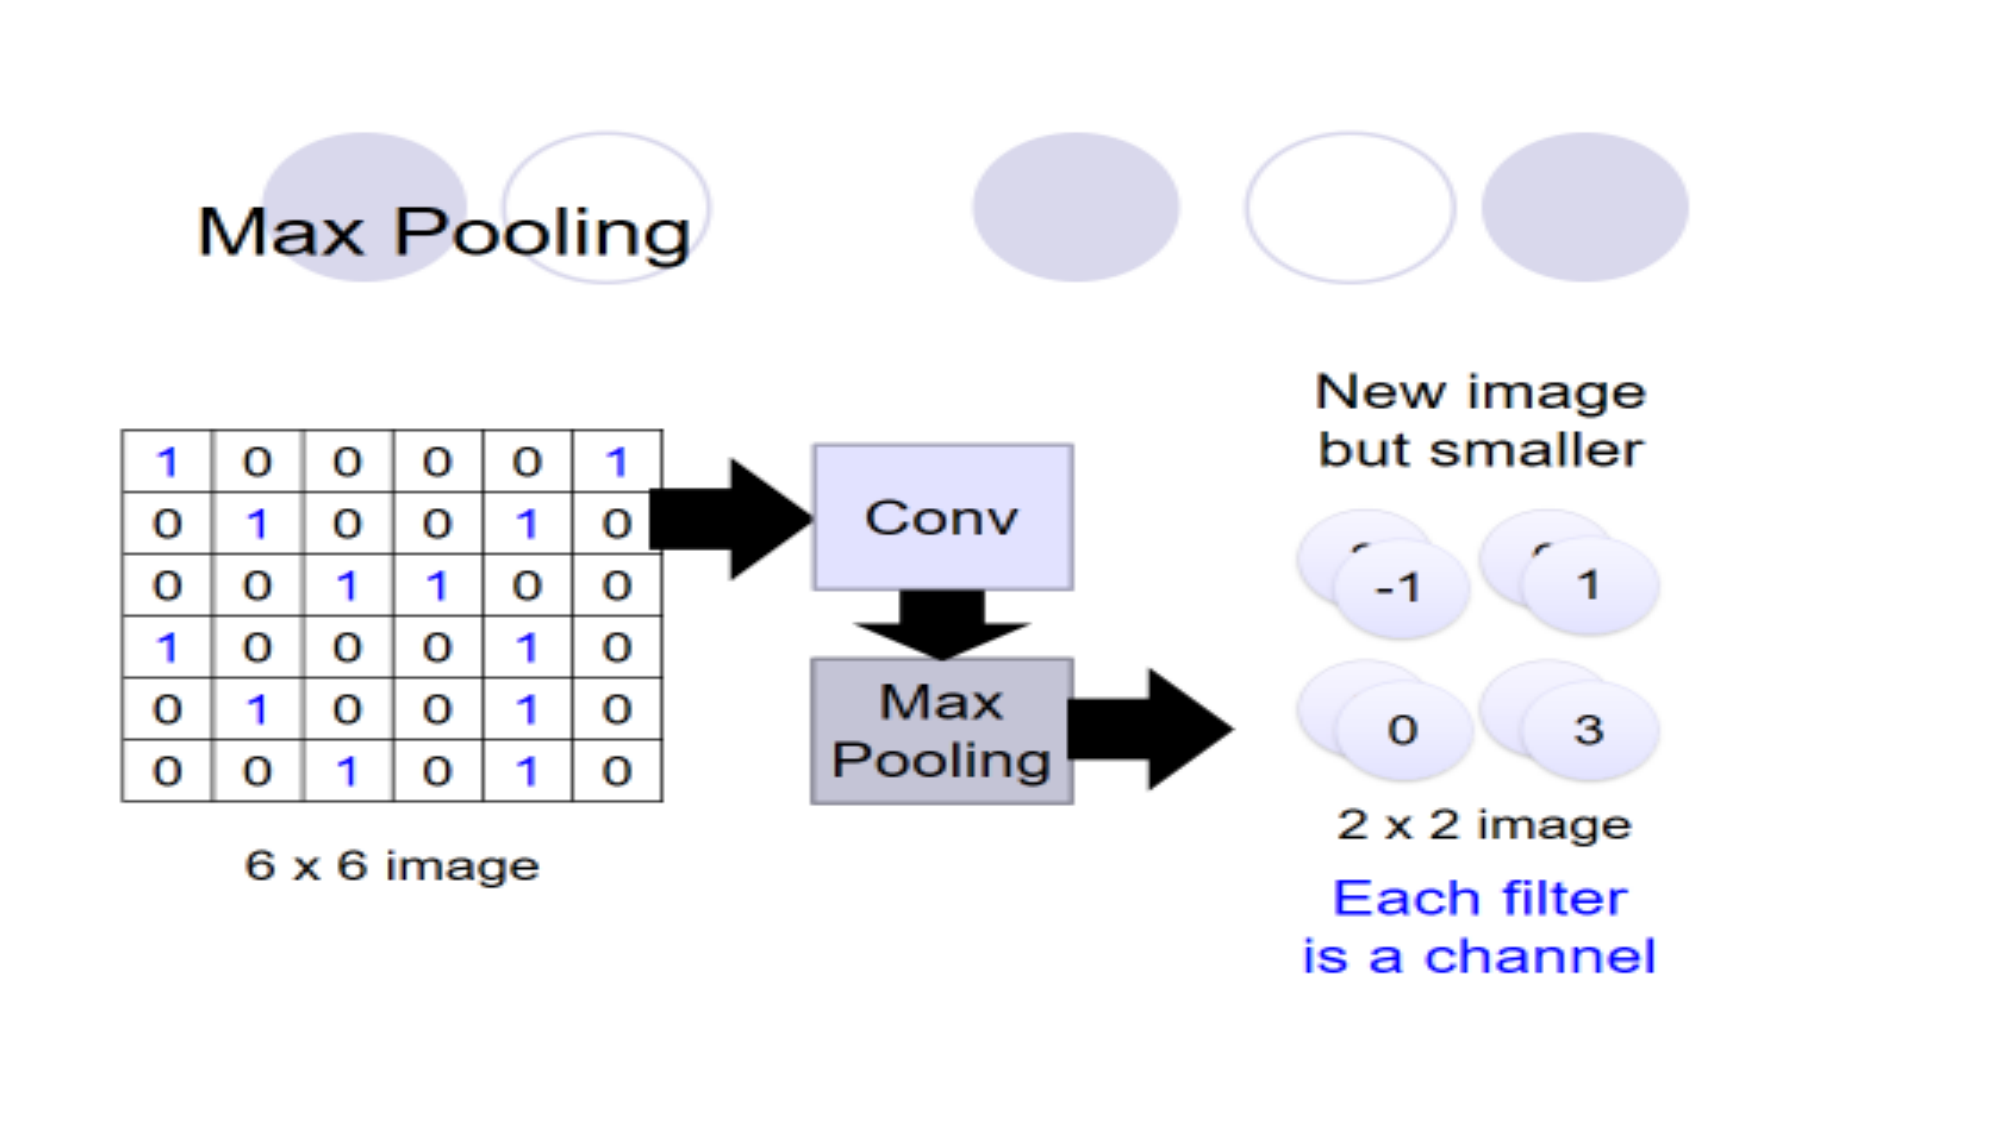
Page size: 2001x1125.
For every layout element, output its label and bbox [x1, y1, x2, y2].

picture [61, 92, 1776, 1020]
